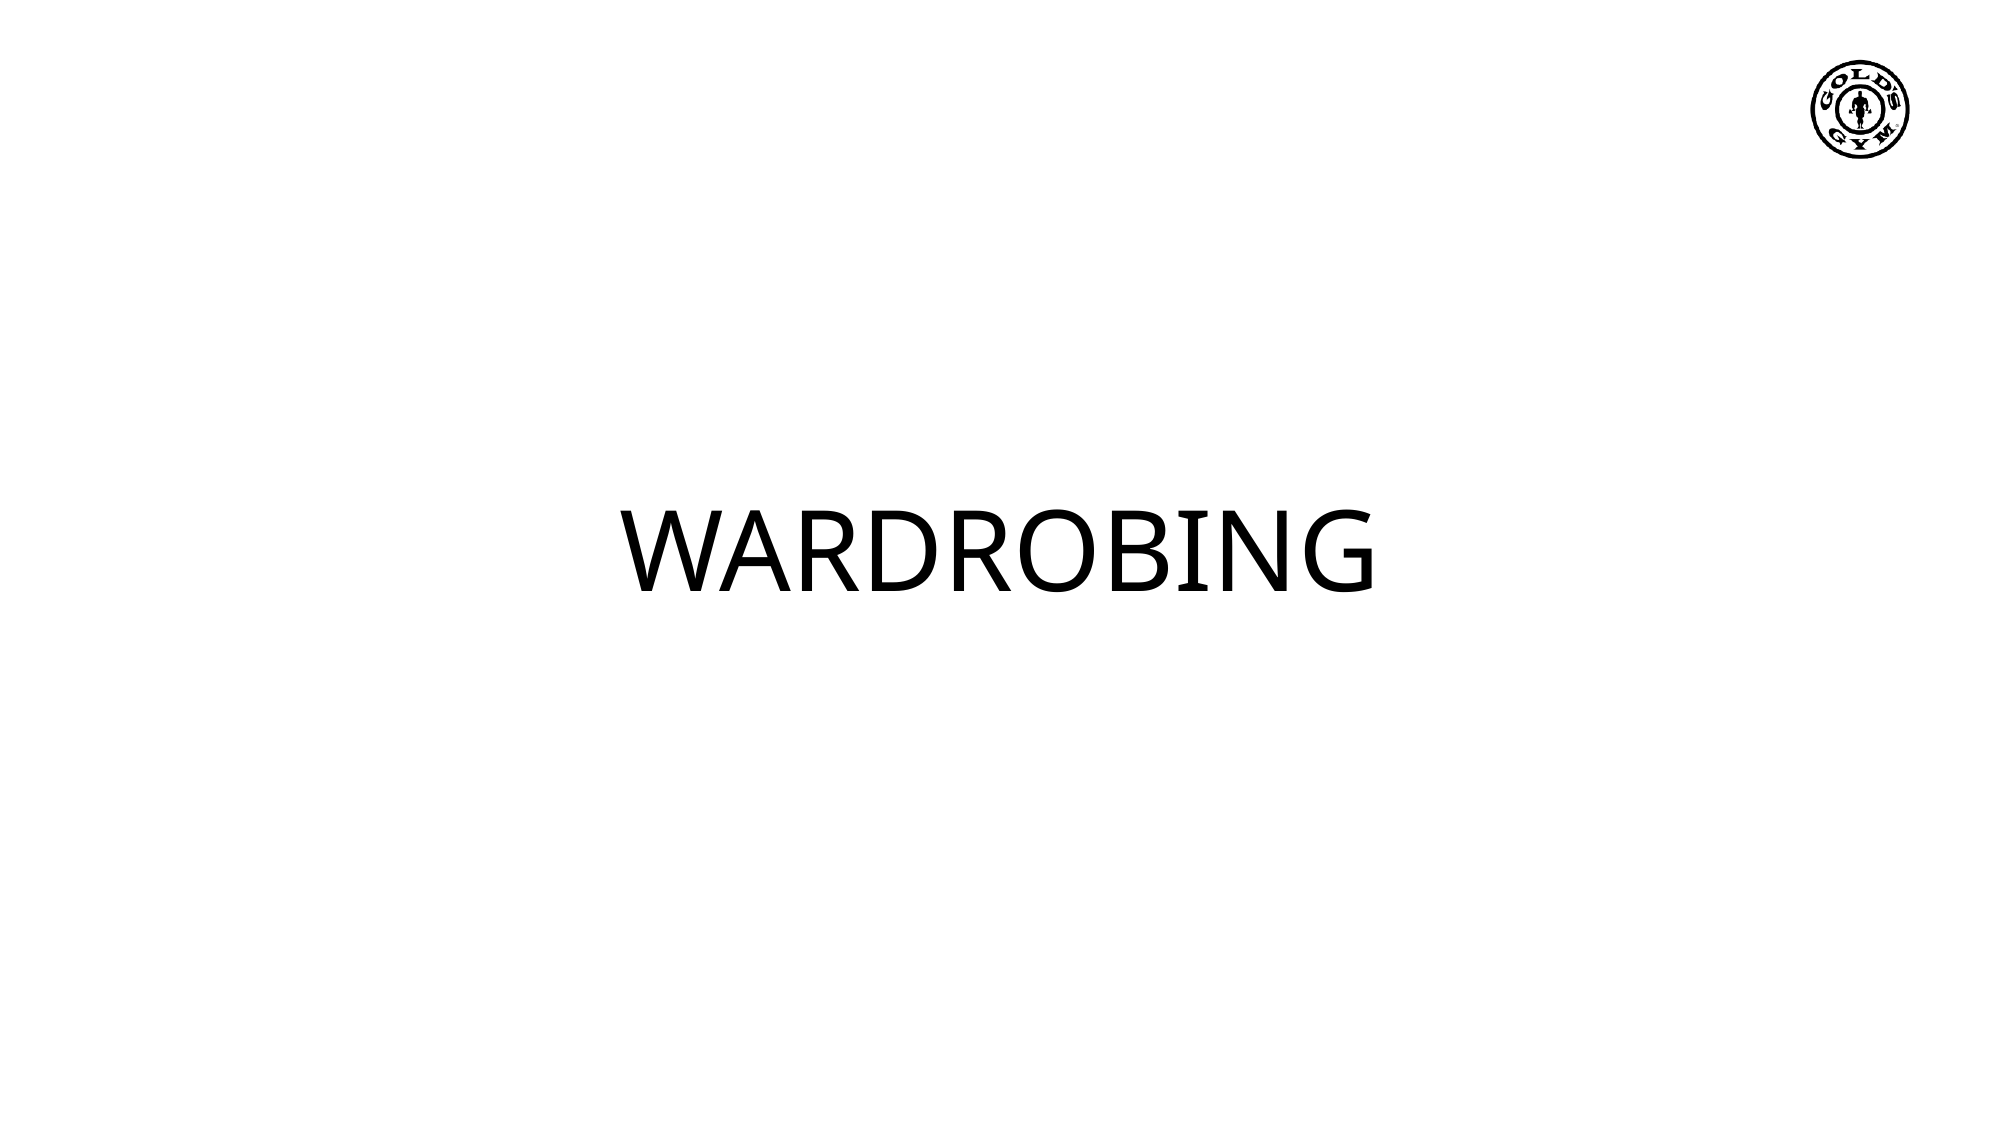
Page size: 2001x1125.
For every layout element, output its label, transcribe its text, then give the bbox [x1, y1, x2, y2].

text_box WARDROBING [37, 471, 1963, 622]
picture [1810, 59, 1910, 159]
